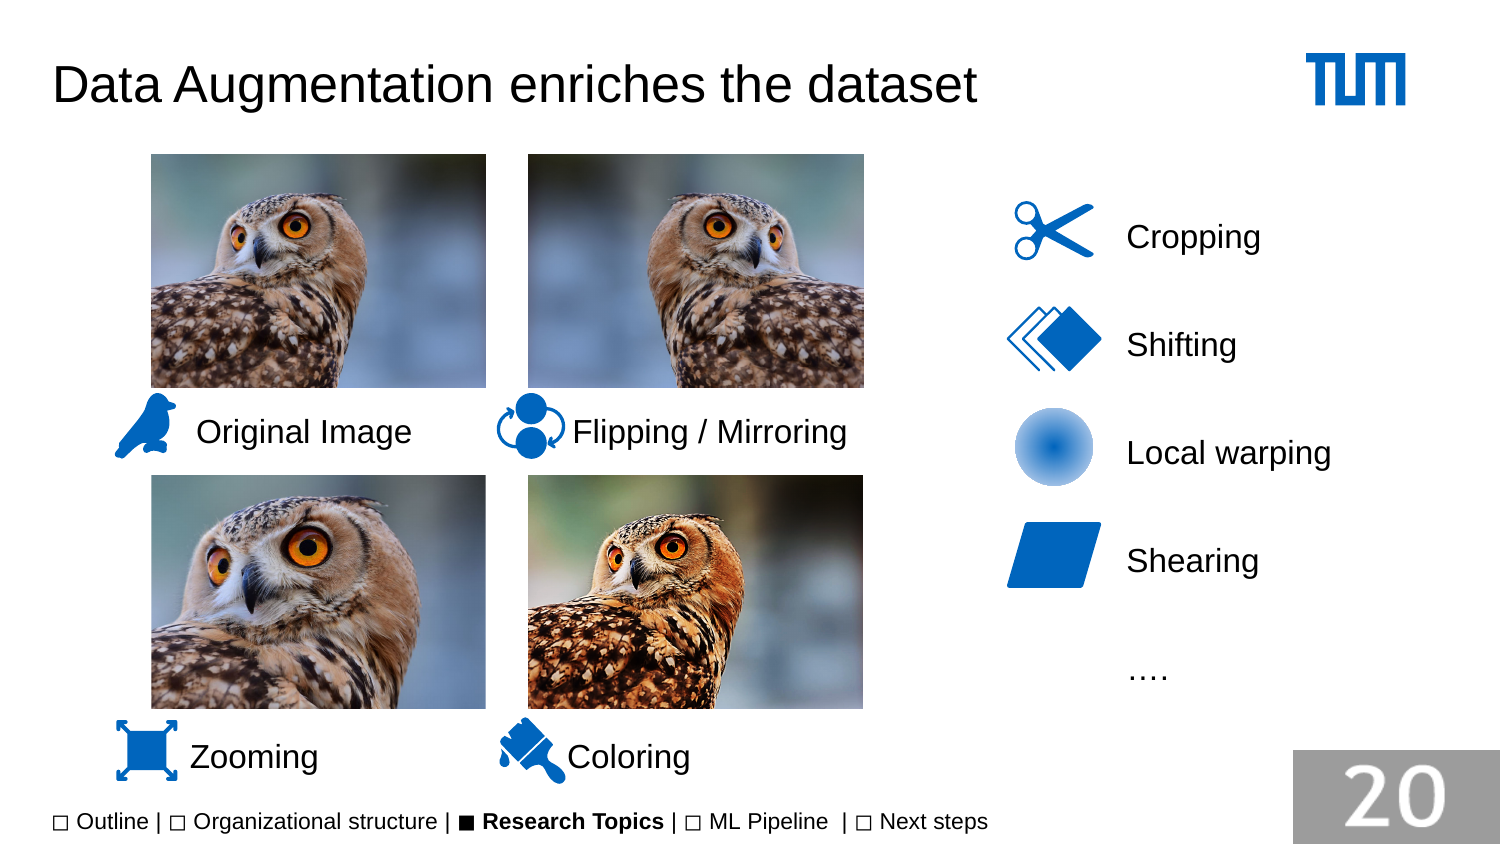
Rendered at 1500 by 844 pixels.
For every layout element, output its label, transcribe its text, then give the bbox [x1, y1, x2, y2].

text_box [493, 387, 569, 464]
text_box [1007, 522, 1102, 588]
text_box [991, 299, 1117, 402]
text_box Shearing [1126, 533, 1365, 580]
text_box Original Image [196, 404, 413, 451]
text_box Flipping / Mirroring [574, 404, 907, 451]
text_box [107, 387, 184, 464]
text_box Local warping [1126, 425, 1365, 472]
text_box Cropping [1126, 209, 1277, 255]
text_box Coloring [576, 729, 717, 775]
title Data Augmentation enriches the dataset [51, 46, 1294, 109]
text_box [1013, 410, 1096, 488]
text_box ◻︎ Outline | ◻︎ Organizational structure | ◼︎ Research Topics | ◻︎ ML Pipeline | ◻︎ Next steps [51, 796, 1288, 844]
picture [151, 475, 486, 709]
text_box Zooming [189, 729, 340, 775]
picture [528, 475, 864, 709]
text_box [494, 712, 571, 789]
picture [151, 154, 486, 388]
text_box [991, 168, 1117, 294]
picture [1293, 750, 1500, 844]
text_box Shifting [1126, 317, 1277, 364]
text_box …. [1126, 641, 1365, 688]
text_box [109, 712, 185, 789]
picture [528, 154, 864, 388]
